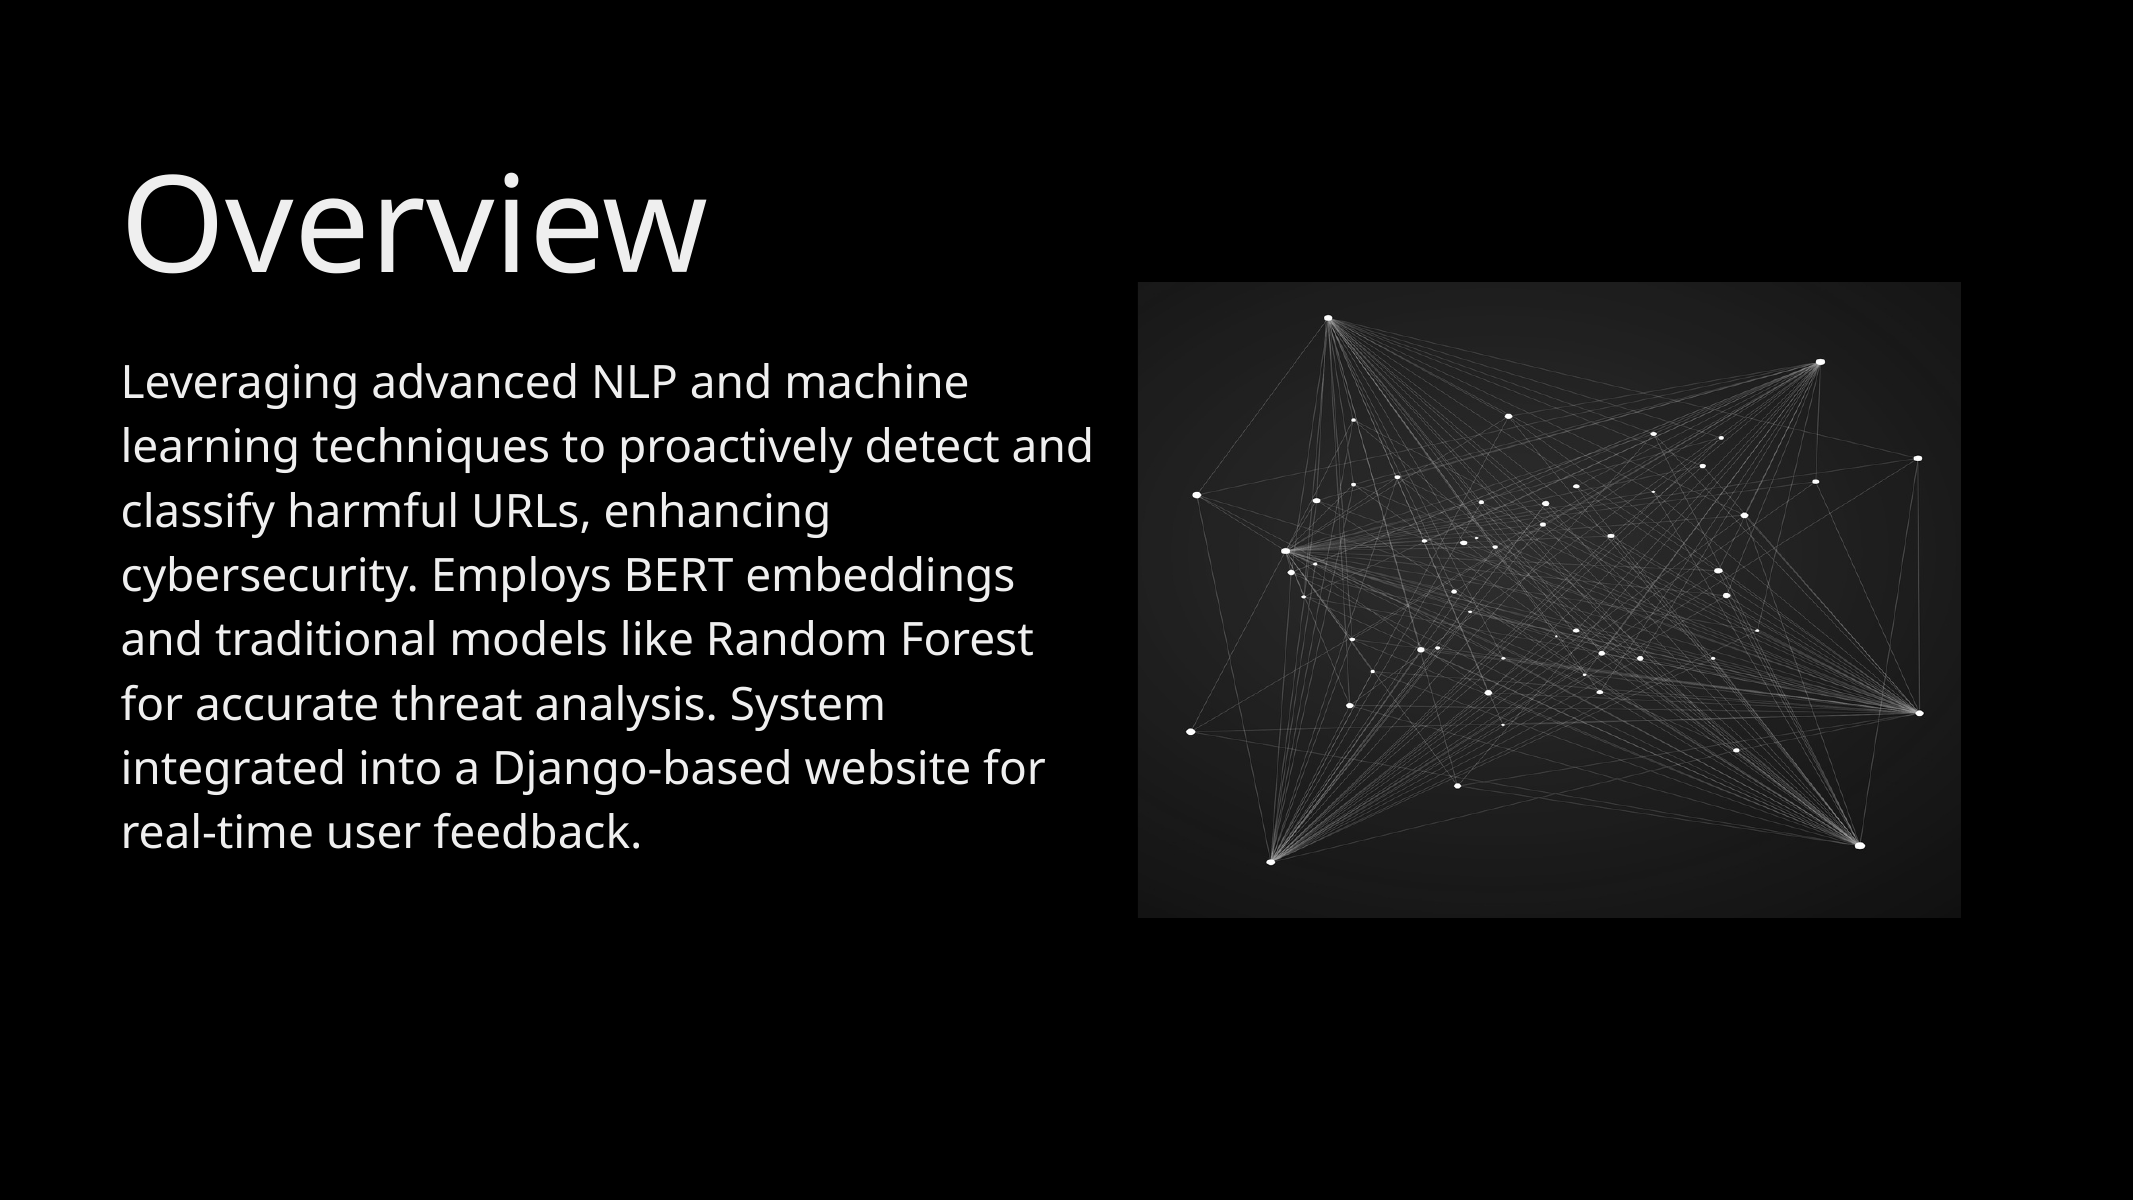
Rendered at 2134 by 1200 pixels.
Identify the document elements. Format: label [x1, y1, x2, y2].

text_box [120, 155, 1099, 918]
text_box [1137, 282, 1962, 918]
